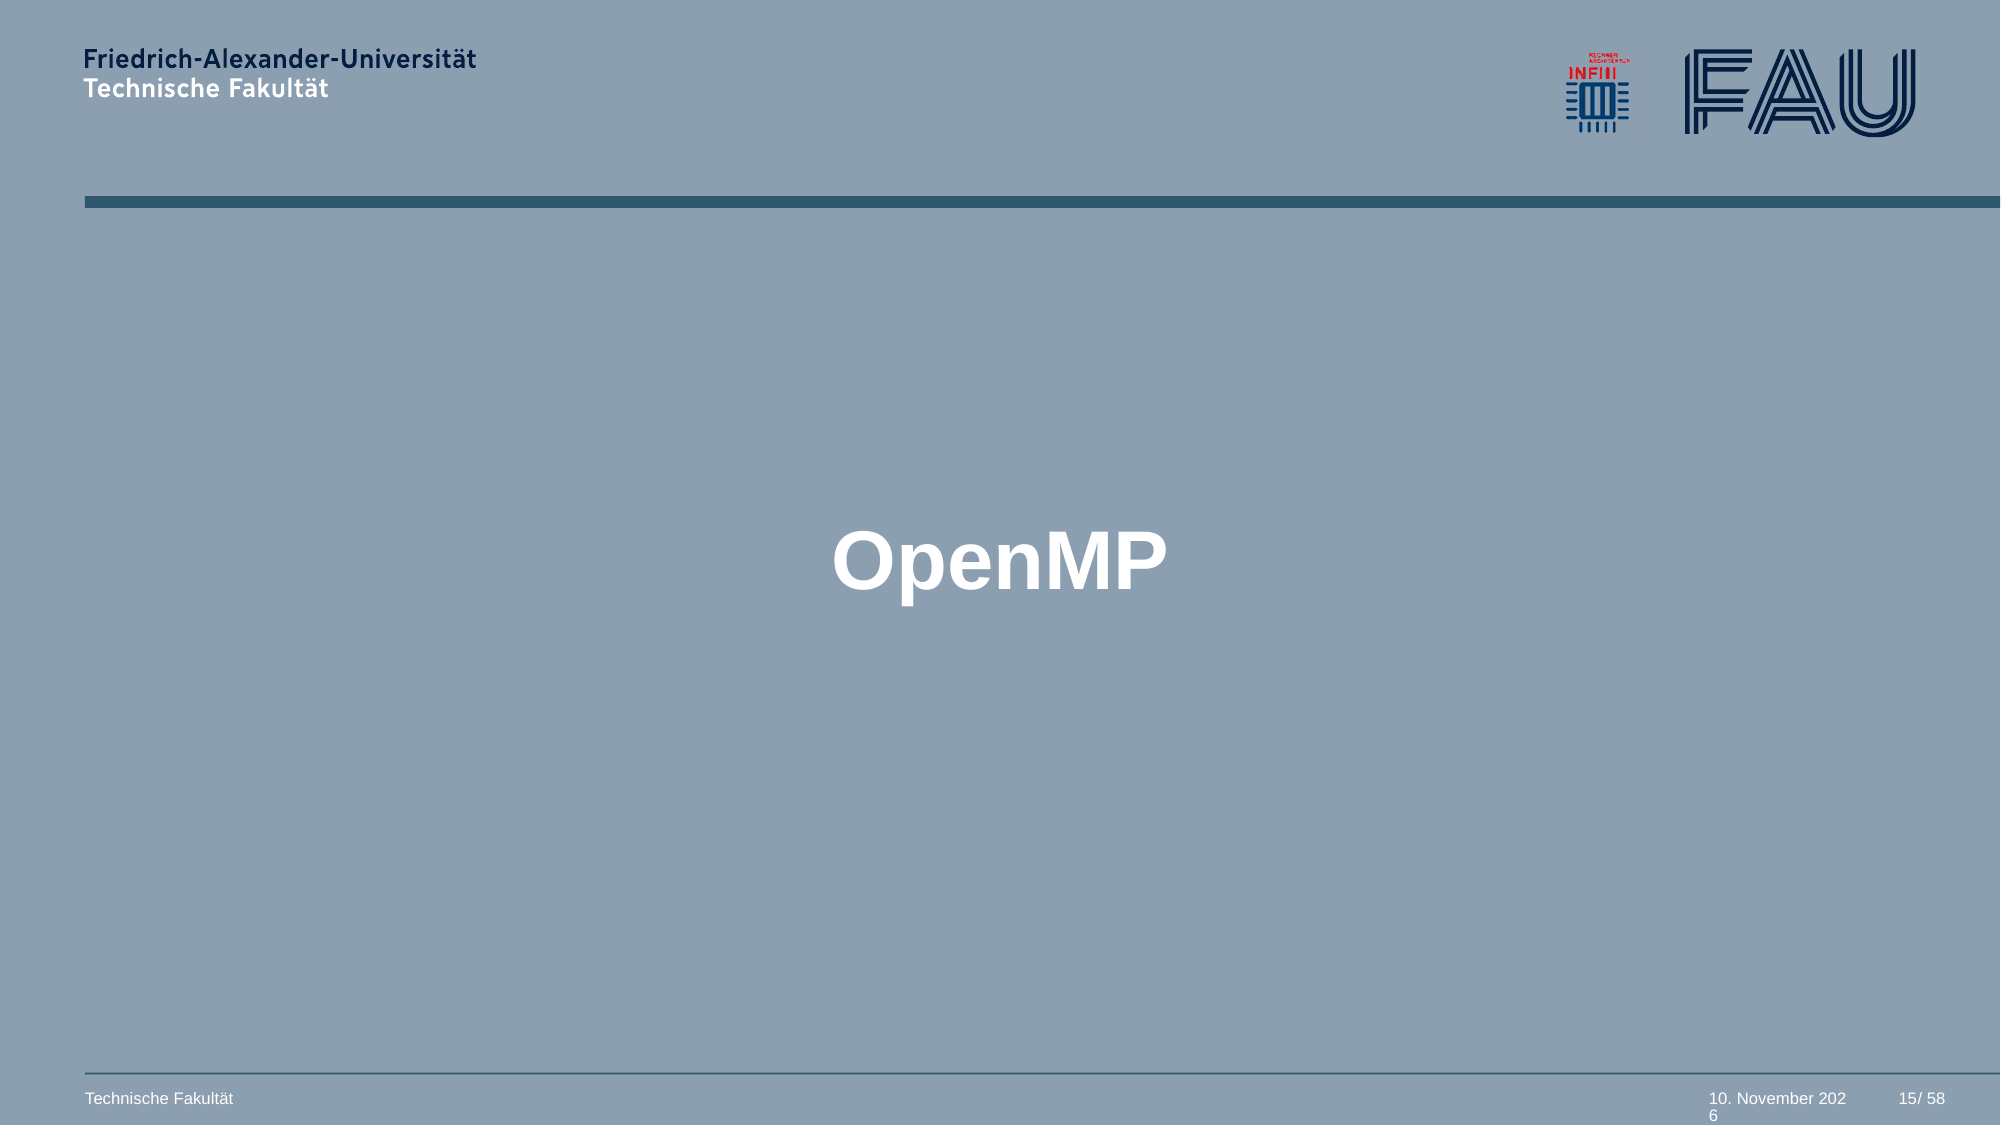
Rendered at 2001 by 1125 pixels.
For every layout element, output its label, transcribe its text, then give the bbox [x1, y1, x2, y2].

title OpenMP [85, 517, 1916, 608]
picture [1510, 49, 1686, 138]
slide_number 26. März 2025 [1708, 1088, 1849, 1109]
footer Technische Fakultät [85, 1088, 983, 1109]
slide_number 15 [1888, 1088, 1917, 1109]
